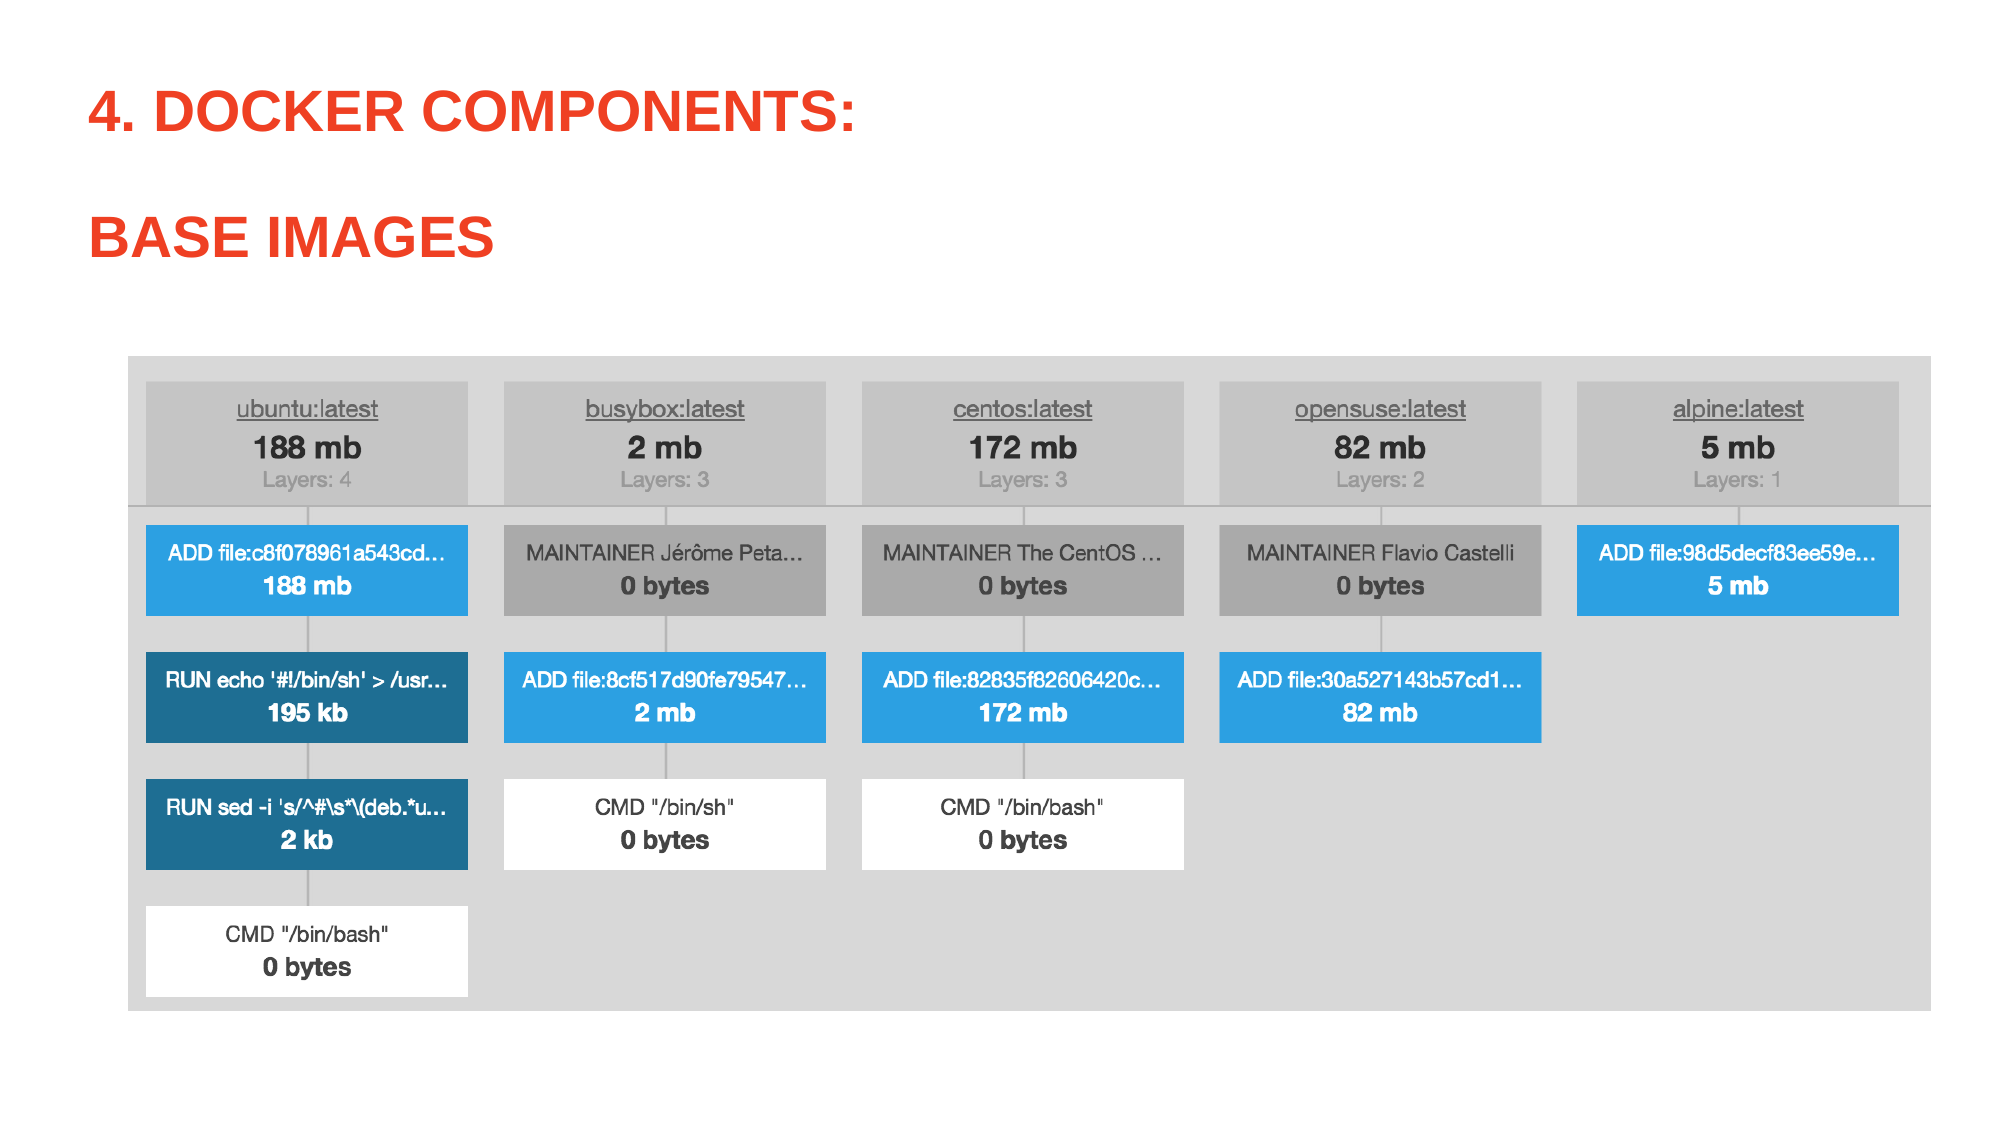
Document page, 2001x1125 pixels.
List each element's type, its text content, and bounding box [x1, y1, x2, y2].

picture [128, 356, 1931, 1011]
text_box [114, 342, 1030, 948]
title 4. Docker components: BASE IMAGEs [88, 88, 1911, 183]
